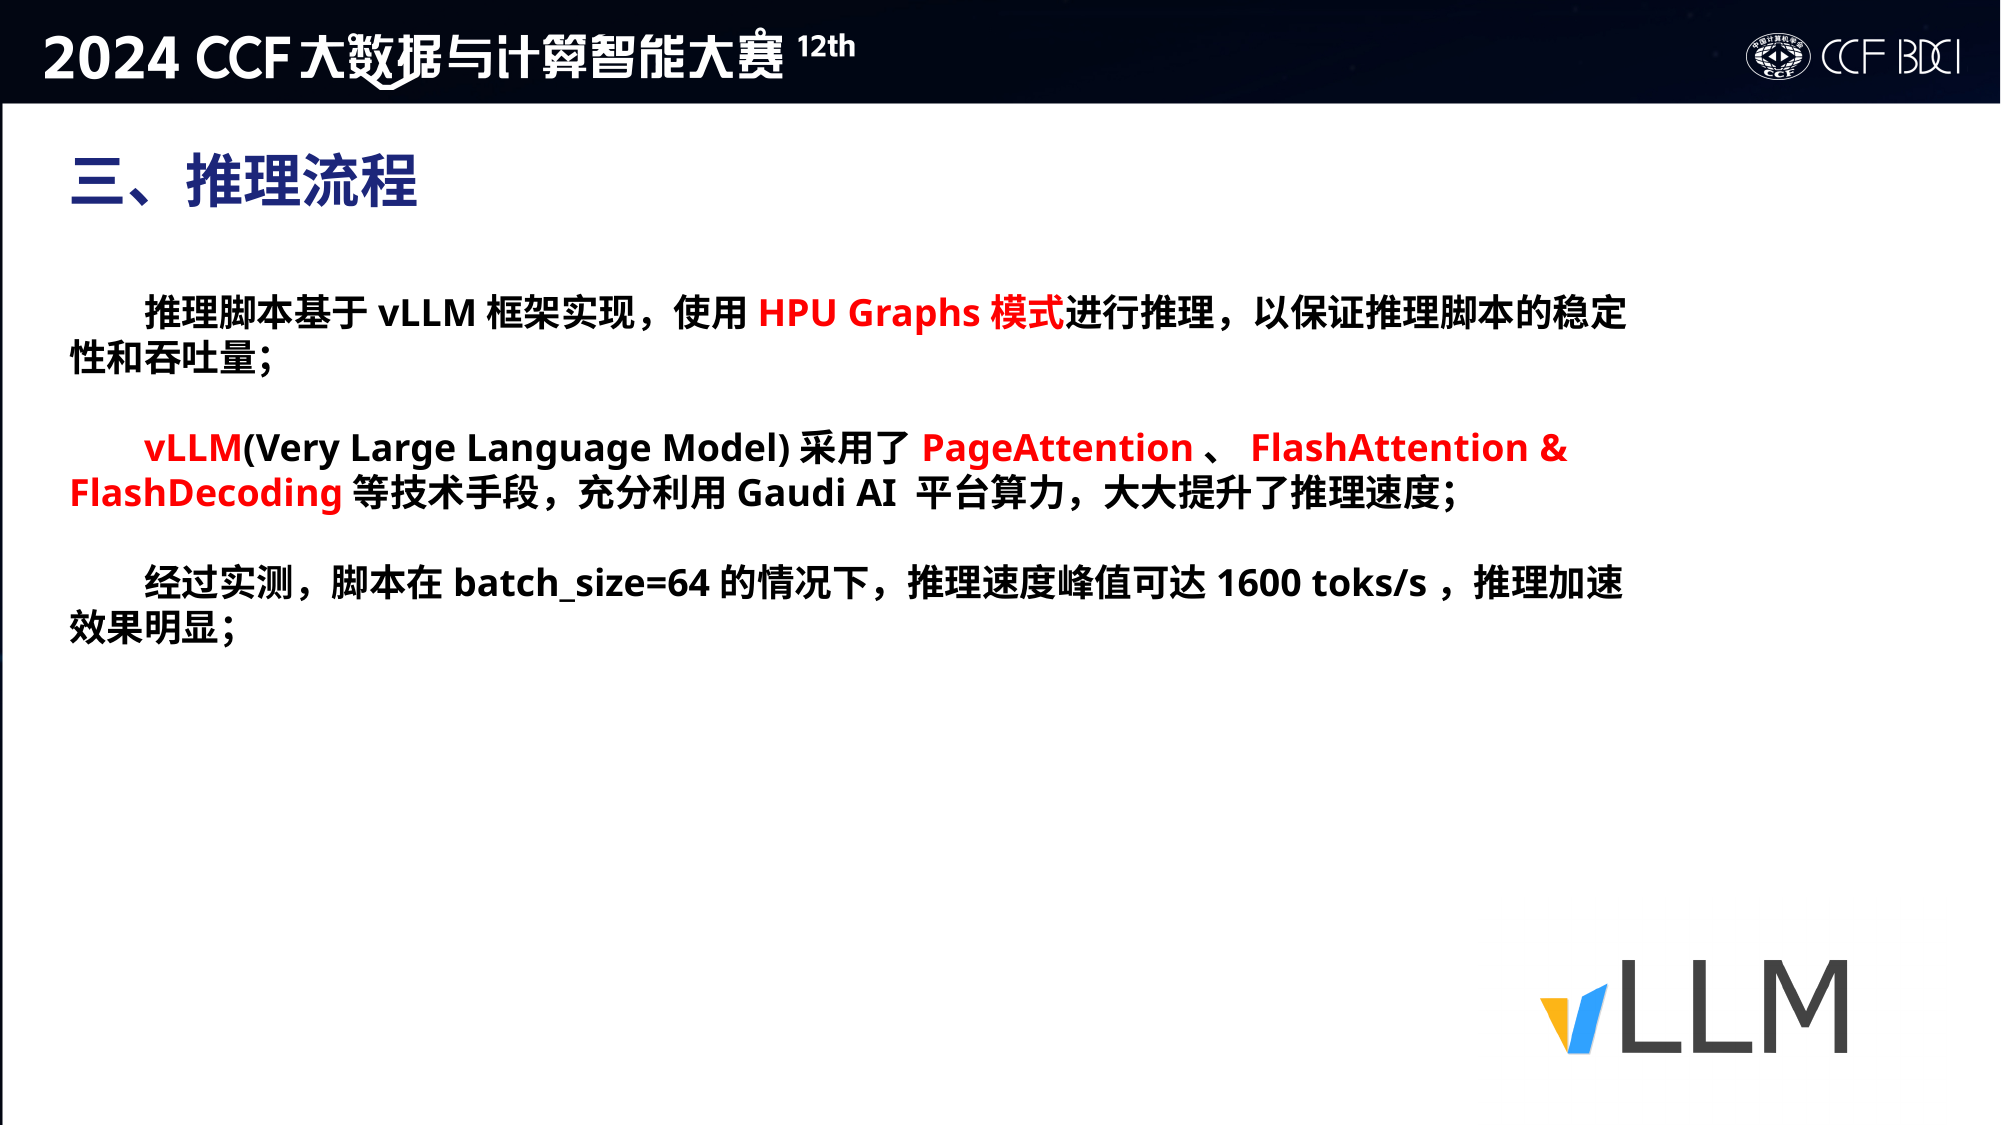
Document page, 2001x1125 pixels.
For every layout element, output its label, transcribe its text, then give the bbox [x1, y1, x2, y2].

text_box 三、推理流程 [29, 109, 1700, 223]
picture [0, 0, 2001, 1125]
text_box 推理脚本基于vLLM框架实现，使用HPU Graphs模式进行推理，以保证推理脚本的稳定性和吞吐量； vLLM(Very Large Language Model)采用了PageAttention、FlashAttention & FlashDecoding等技术手段，充分利用Gaudi AI 平台算力，大大提升了推理速度； 经过实测，脚本在batch_size=64的情况下，推理速度峰值可达1600 toks/s，推理加速效果明显； [29, 223, 1700, 714]
